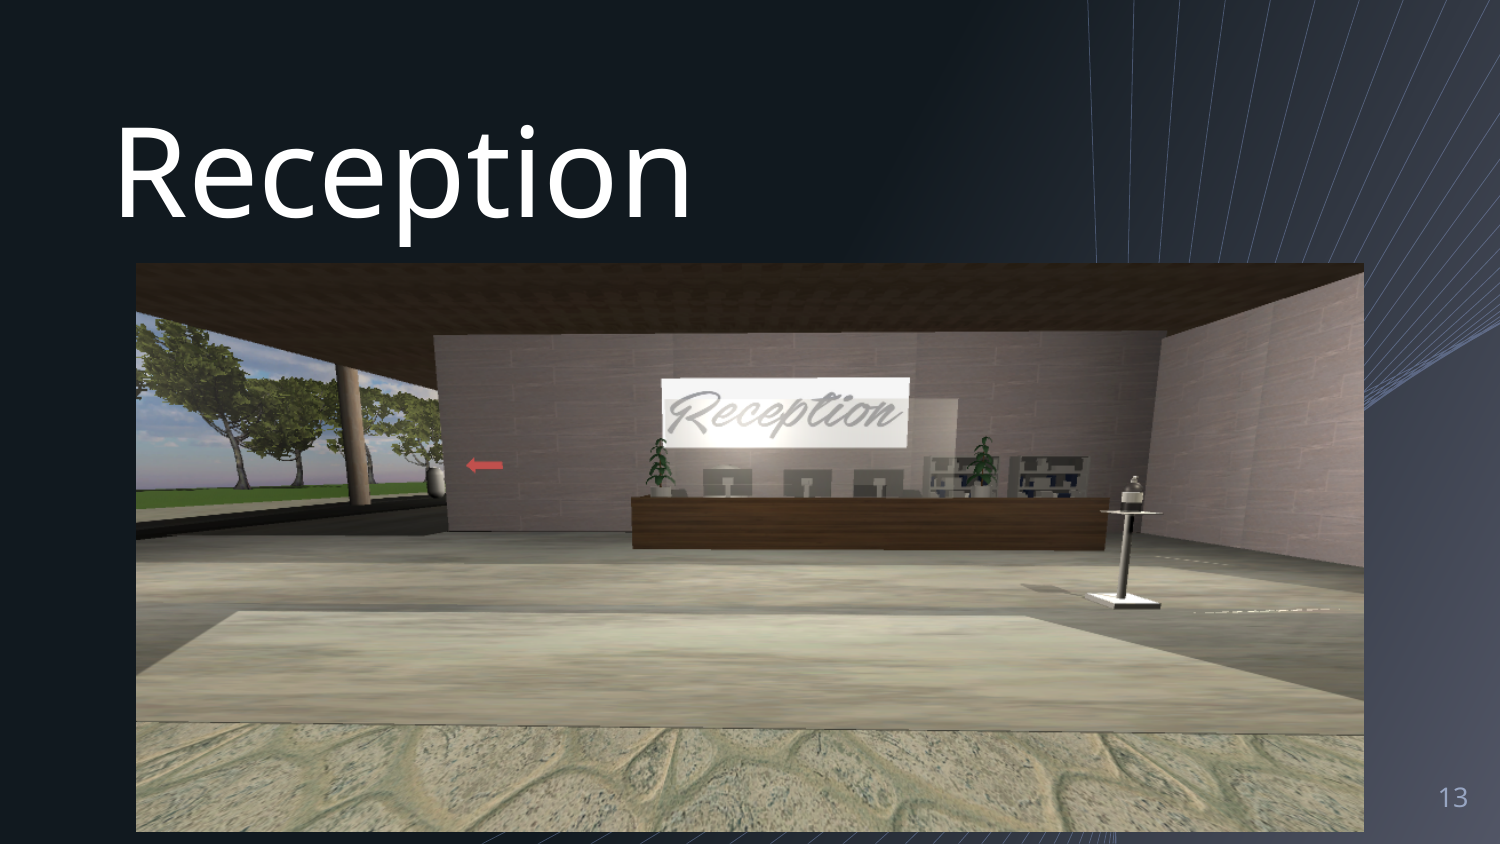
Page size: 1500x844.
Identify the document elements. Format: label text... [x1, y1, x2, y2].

slide_number ‹#› [1378, 766, 1469, 832]
title Reception [110, 0, 1221, 245]
picture [136, 263, 1364, 832]
